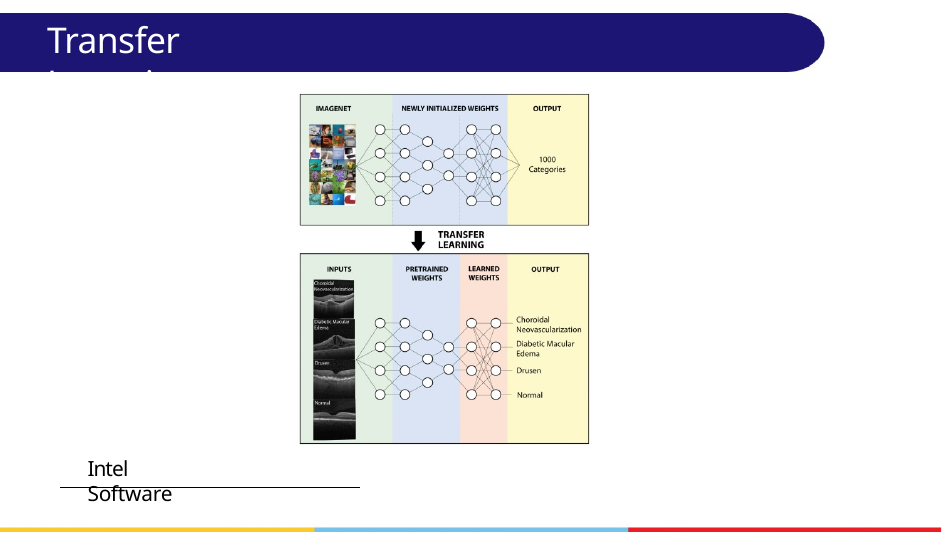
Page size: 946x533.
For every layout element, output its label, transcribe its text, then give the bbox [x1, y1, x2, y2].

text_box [60, 90, 592, 489]
picture [0, 13, 942, 532]
text_box Transfer Learning [45, 15, 328, 104]
text_box Intel Software [85, 496, 217, 506]
